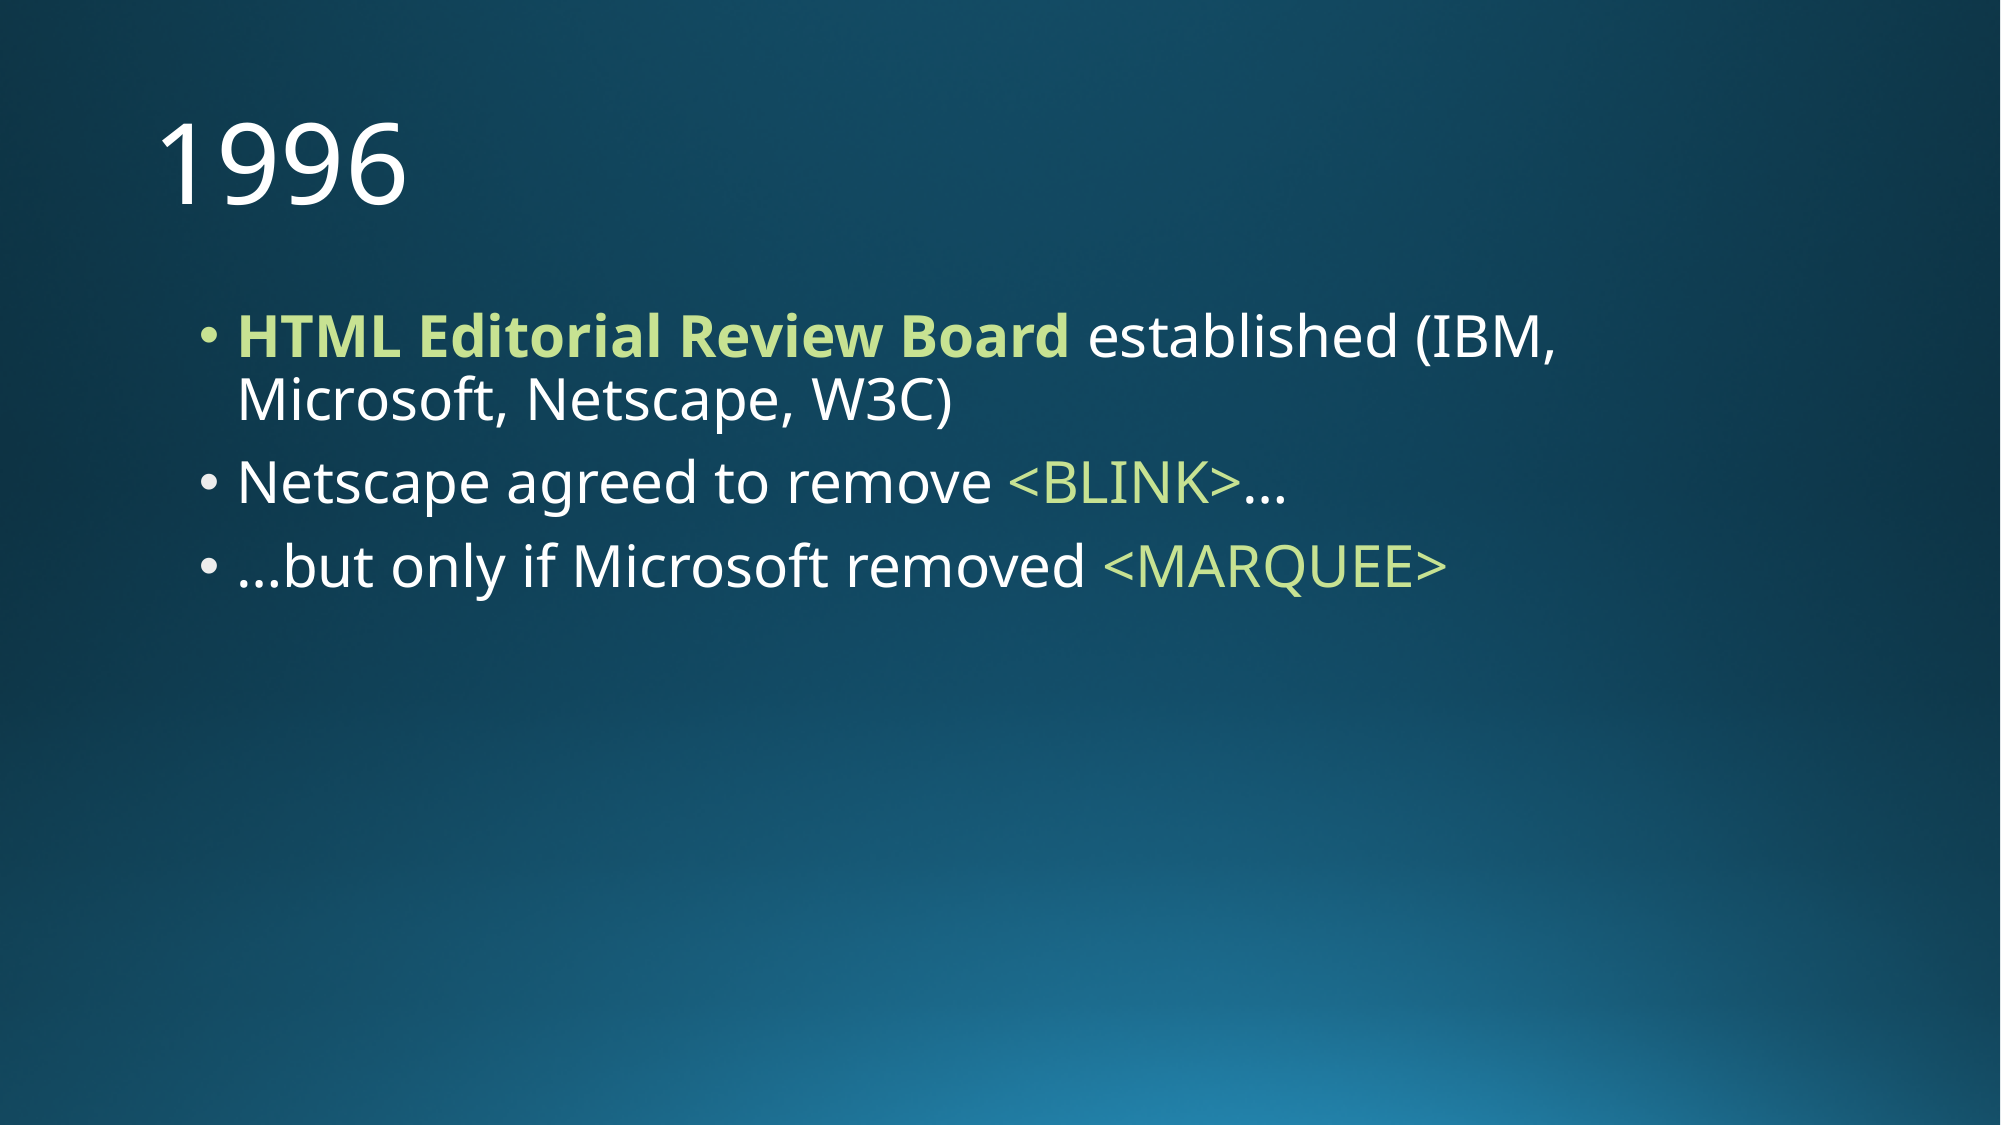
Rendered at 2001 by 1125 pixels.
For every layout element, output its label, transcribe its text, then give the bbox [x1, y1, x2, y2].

title 1996 [137, 59, 1863, 278]
picture [0, 0, 2001, 1125]
list HTML Editorial Review Board established (IBM, Microsoft, Netscape, W3C) Netscape agreed to remove <BLINK>… …but only if Microsoft removed <MARQUEE> [183, 299, 1863, 1014]
